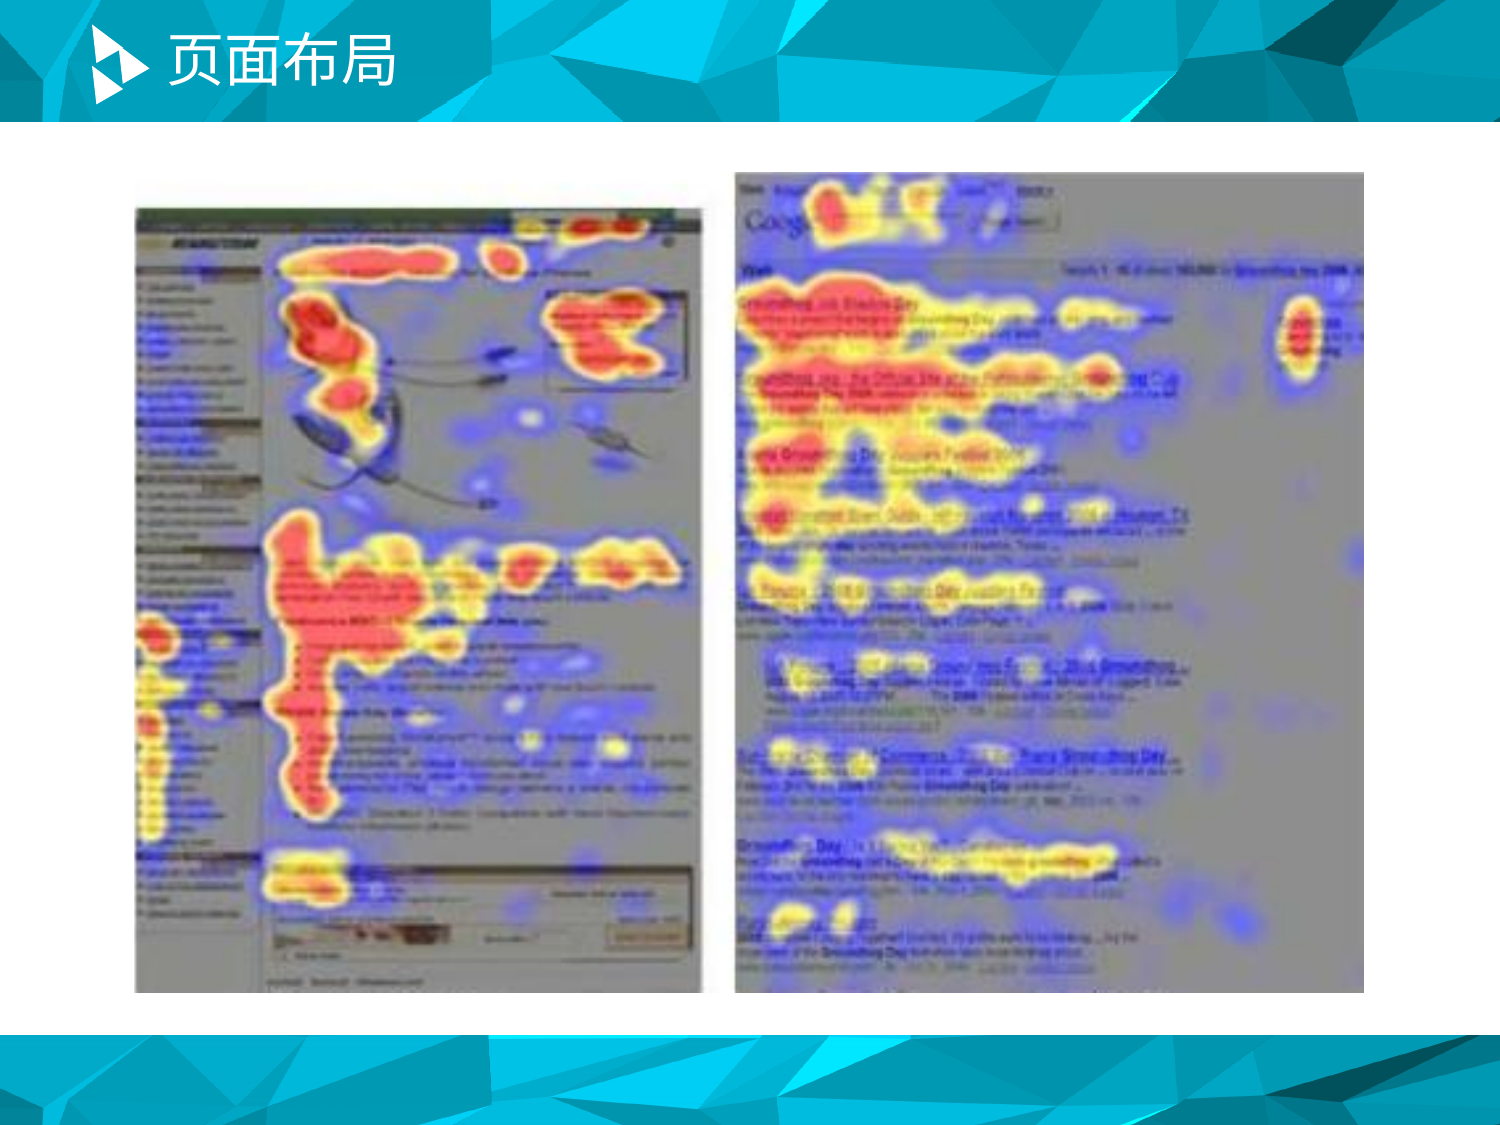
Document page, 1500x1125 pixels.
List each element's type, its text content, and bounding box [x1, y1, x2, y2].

picture [0, 0, 1500, 122]
picture [134, 172, 1364, 993]
picture [0, 1035, 1500, 1125]
title 页面布局 [151, 11, 1446, 115]
